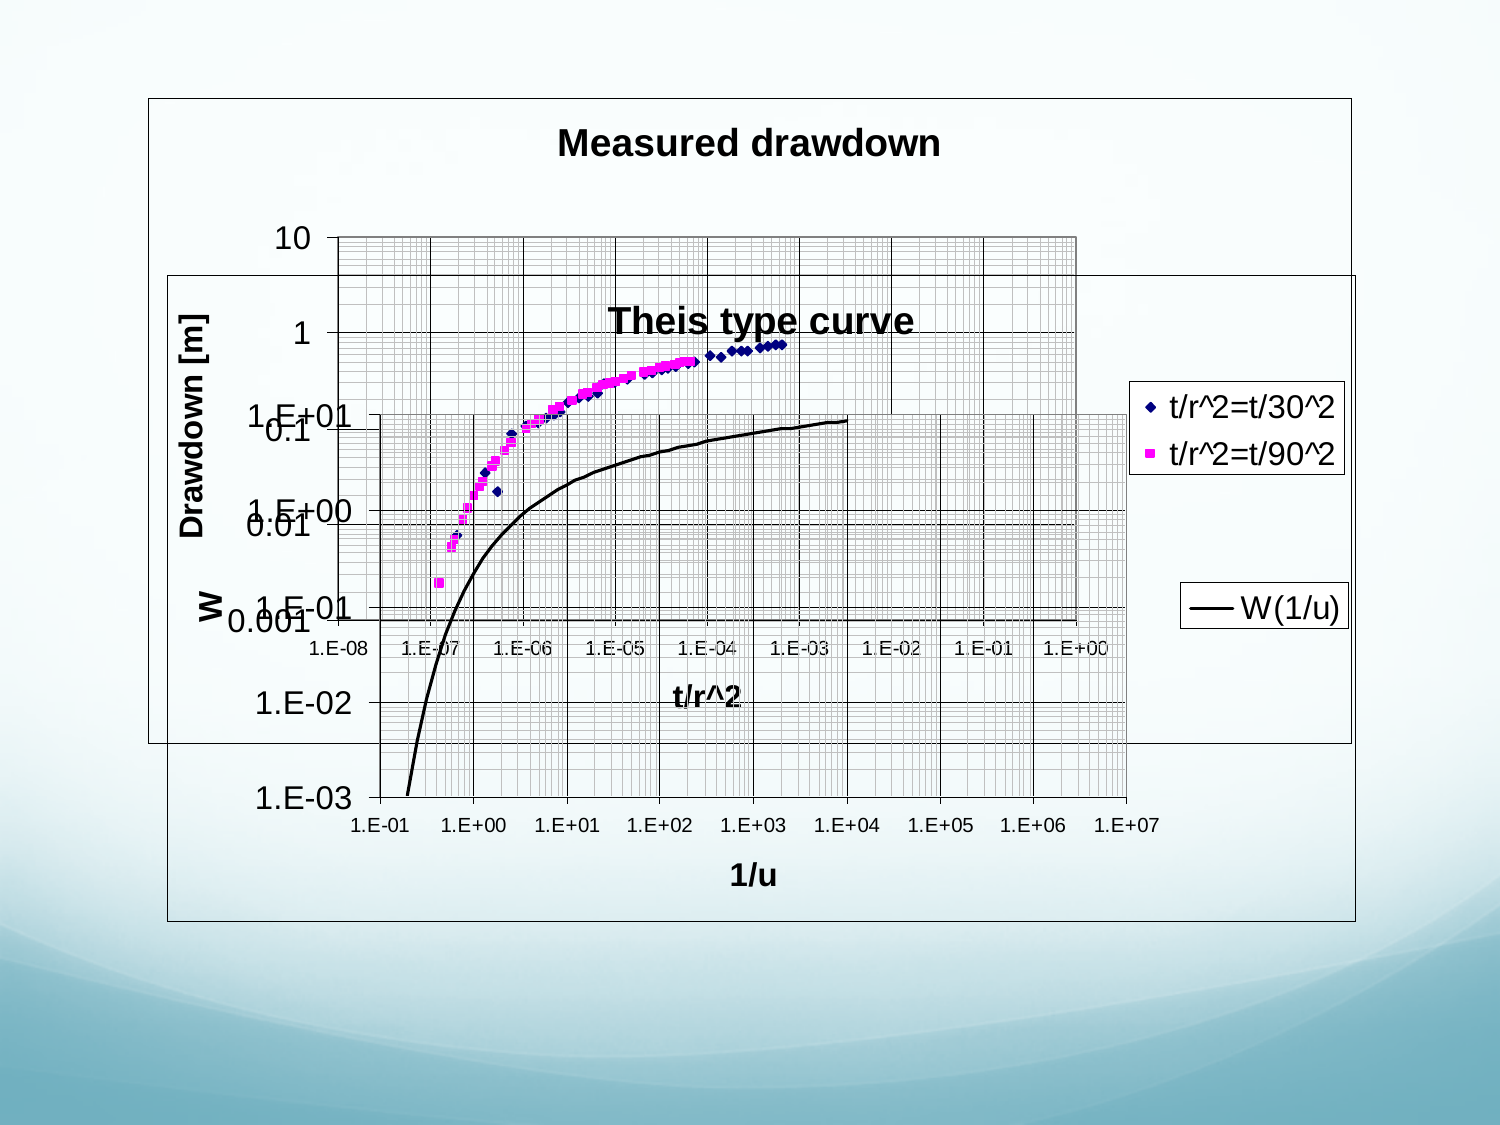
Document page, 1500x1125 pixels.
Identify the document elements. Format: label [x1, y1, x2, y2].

picture [139, 89, 1365, 930]
